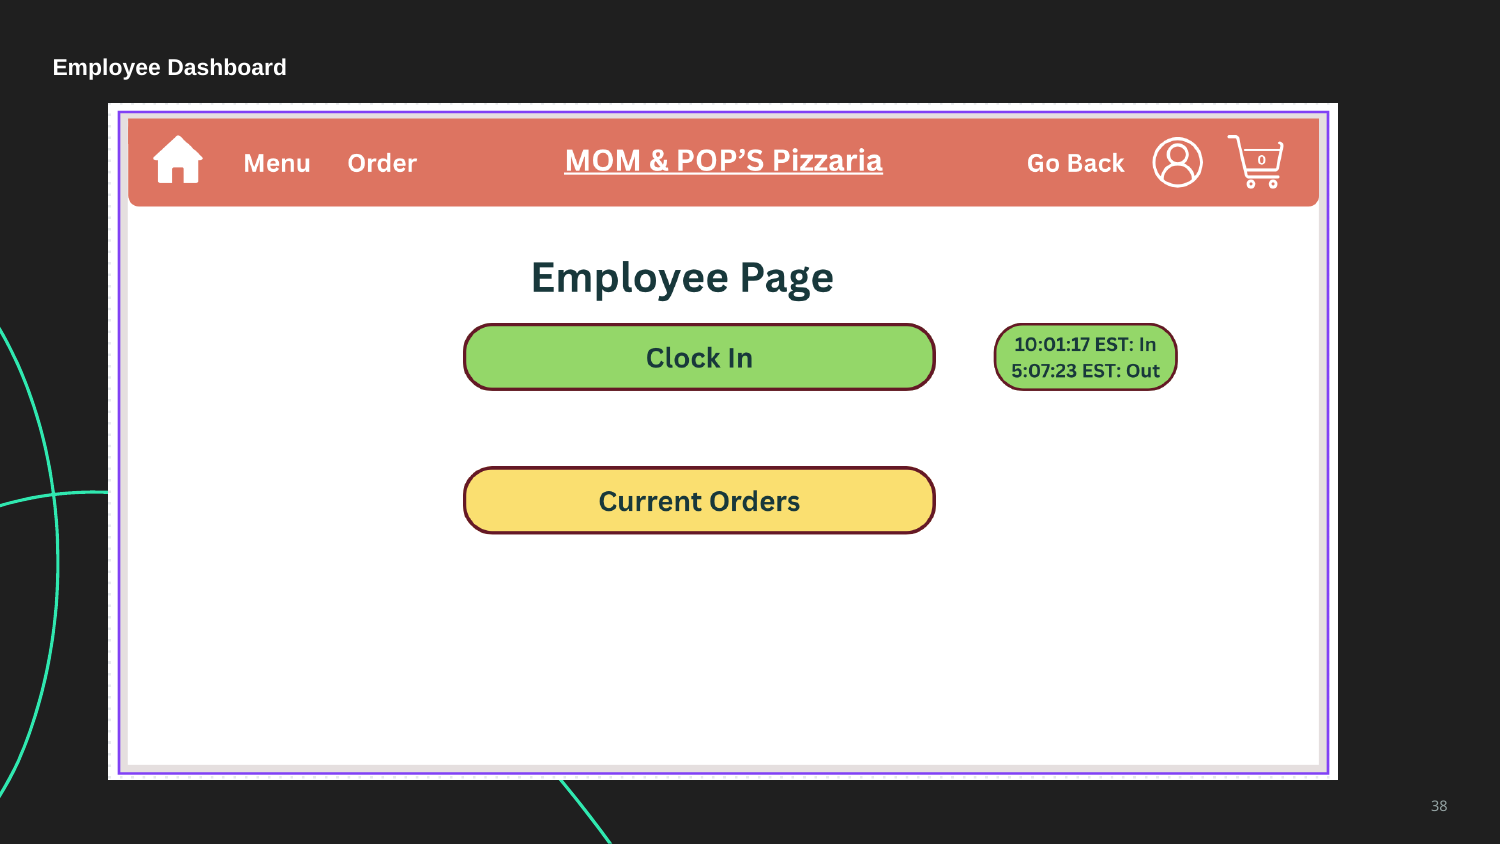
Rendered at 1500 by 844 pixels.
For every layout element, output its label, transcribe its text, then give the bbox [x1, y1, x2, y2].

title Employee Dashboard [37, 37, 974, 209]
picture [107, 103, 1338, 780]
